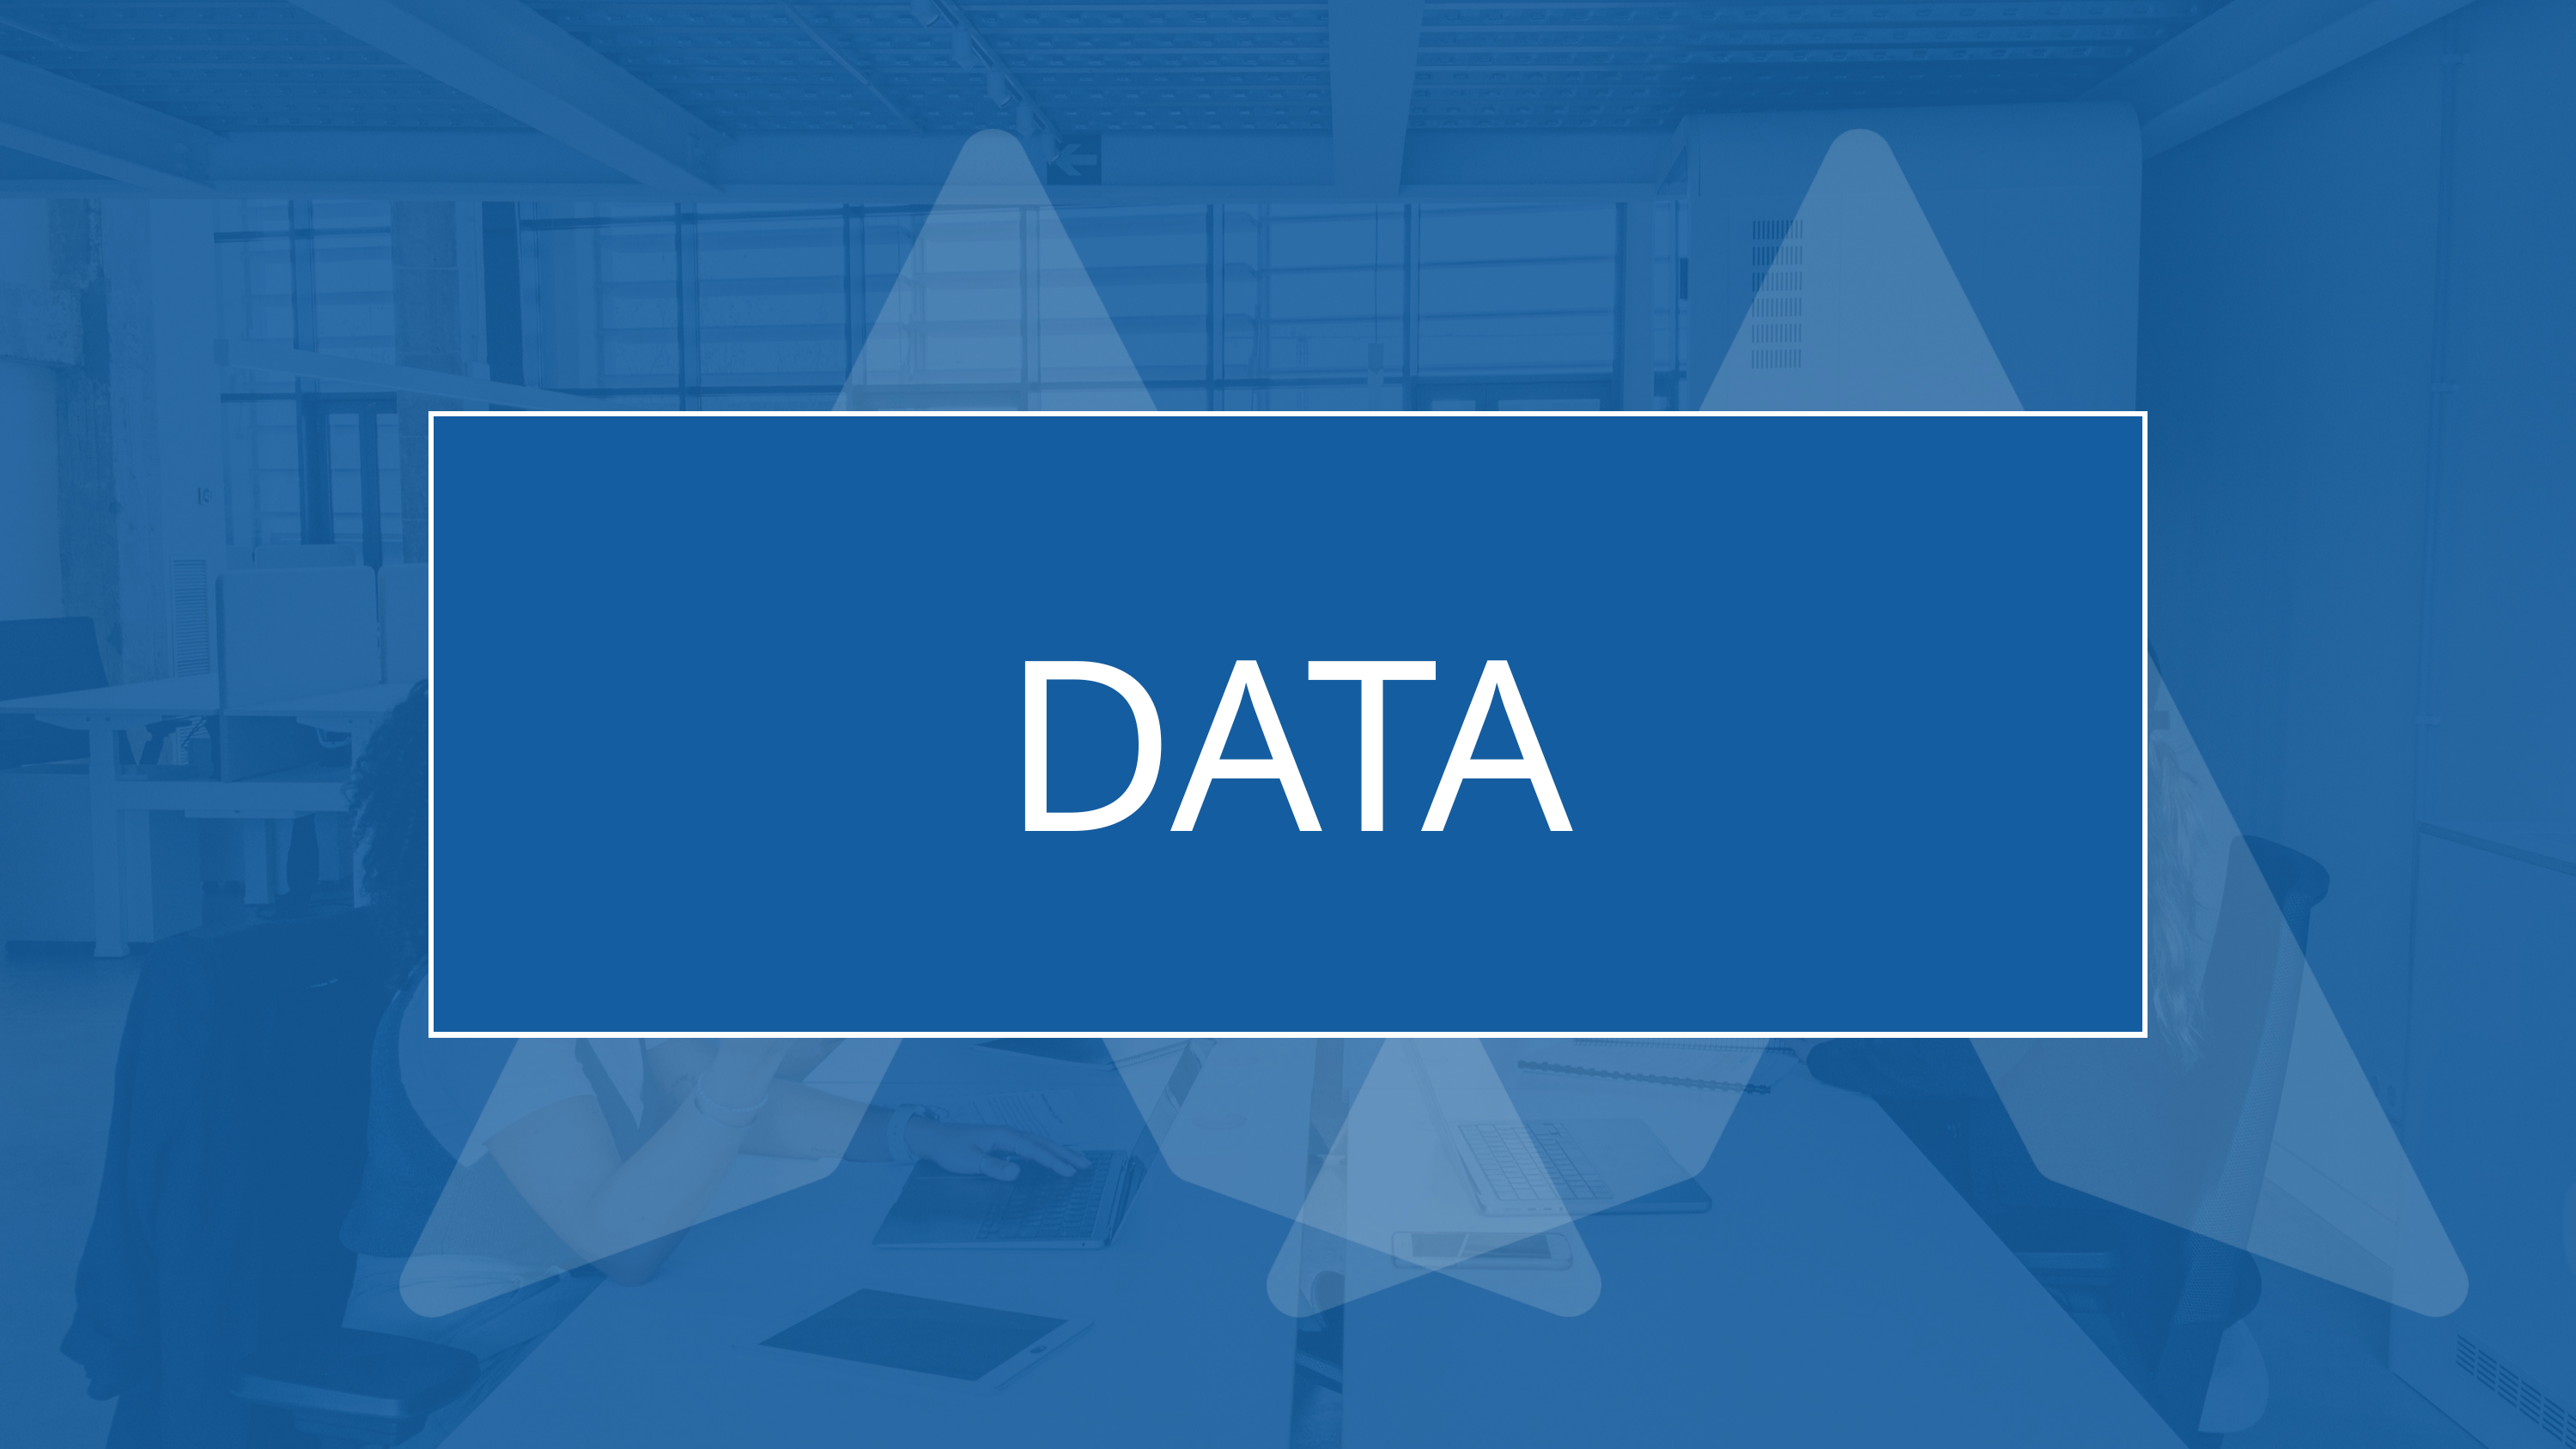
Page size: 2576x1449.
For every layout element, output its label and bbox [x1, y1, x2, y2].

text_box [430, 413, 2145, 1035]
text_box [0, 0, 2576, 1449]
text_box [390, 123, 1612, 1326]
text_box [1612, 123, 2479, 1326]
